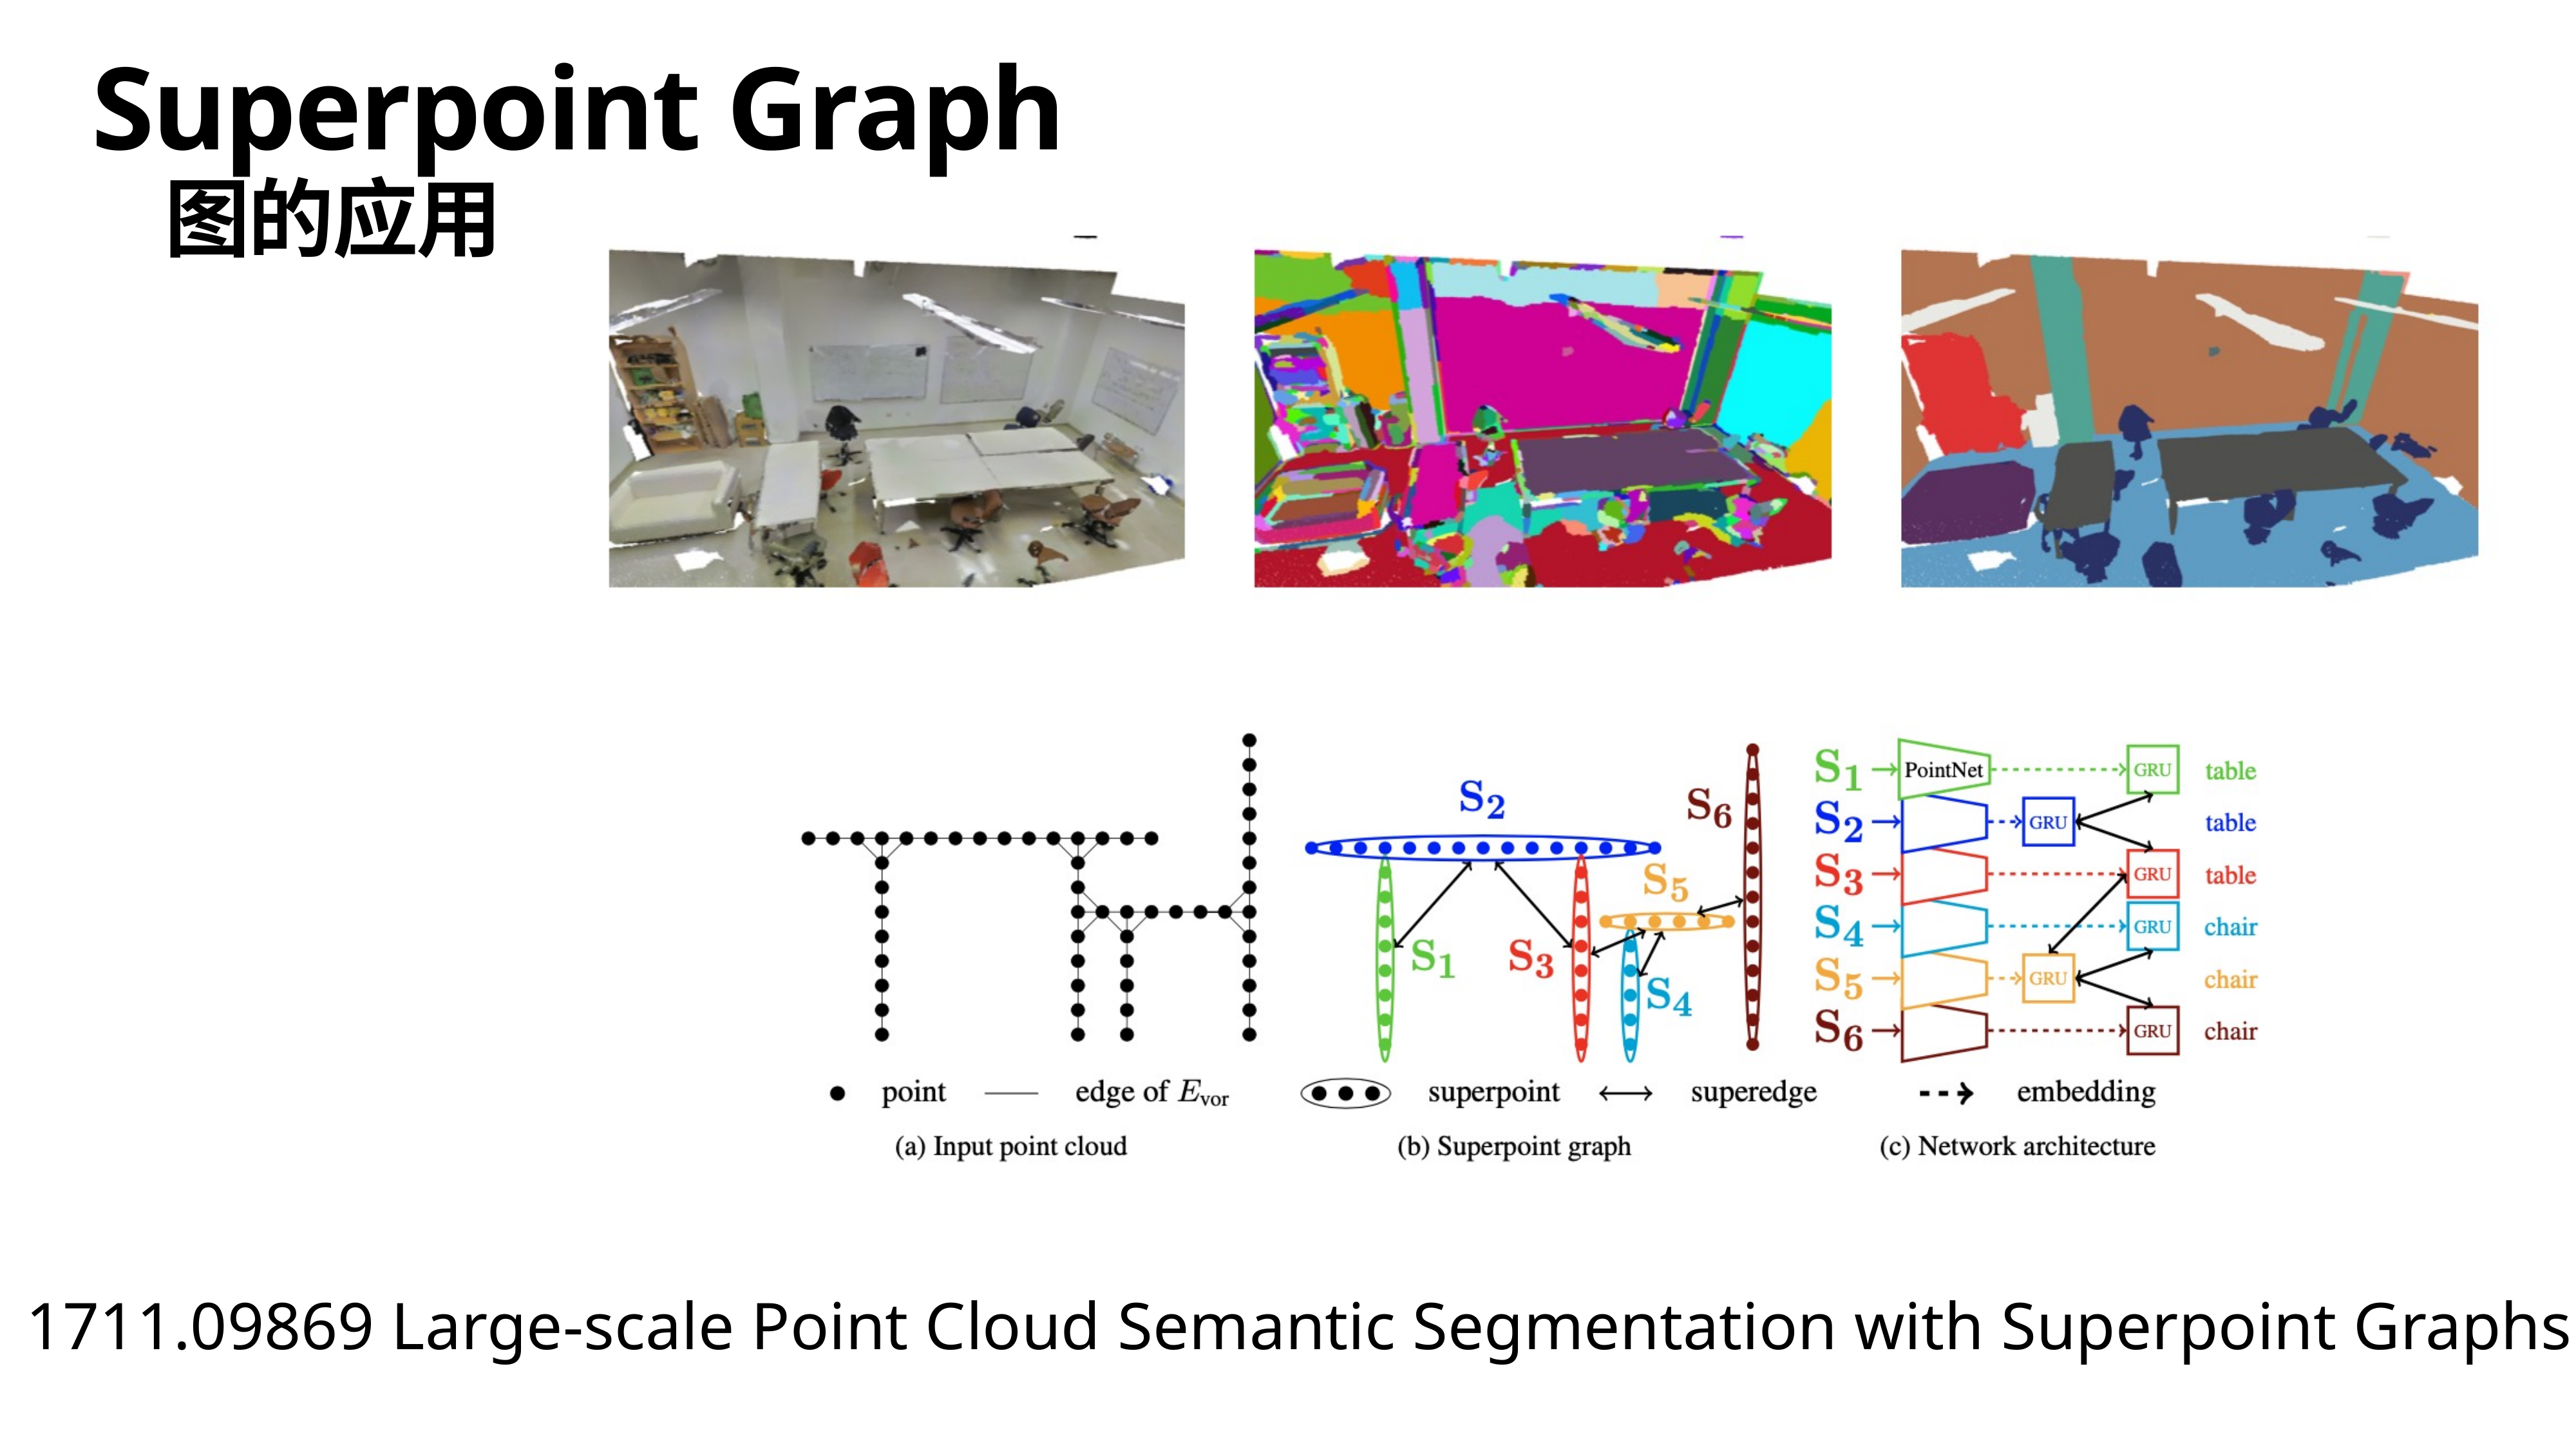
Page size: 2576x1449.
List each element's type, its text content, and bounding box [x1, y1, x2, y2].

picture [587, 235, 2512, 609]
picture [771, 670, 2277, 1186]
title 图的应用 [158, 178, 1193, 331]
text_box Superpoint Graph [86, 57, 1119, 209]
text_box 1711.09869 Large-scale Point Cloud Semantic Segmentation with Superpoint Graphs [21, 1288, 2576, 1368]
